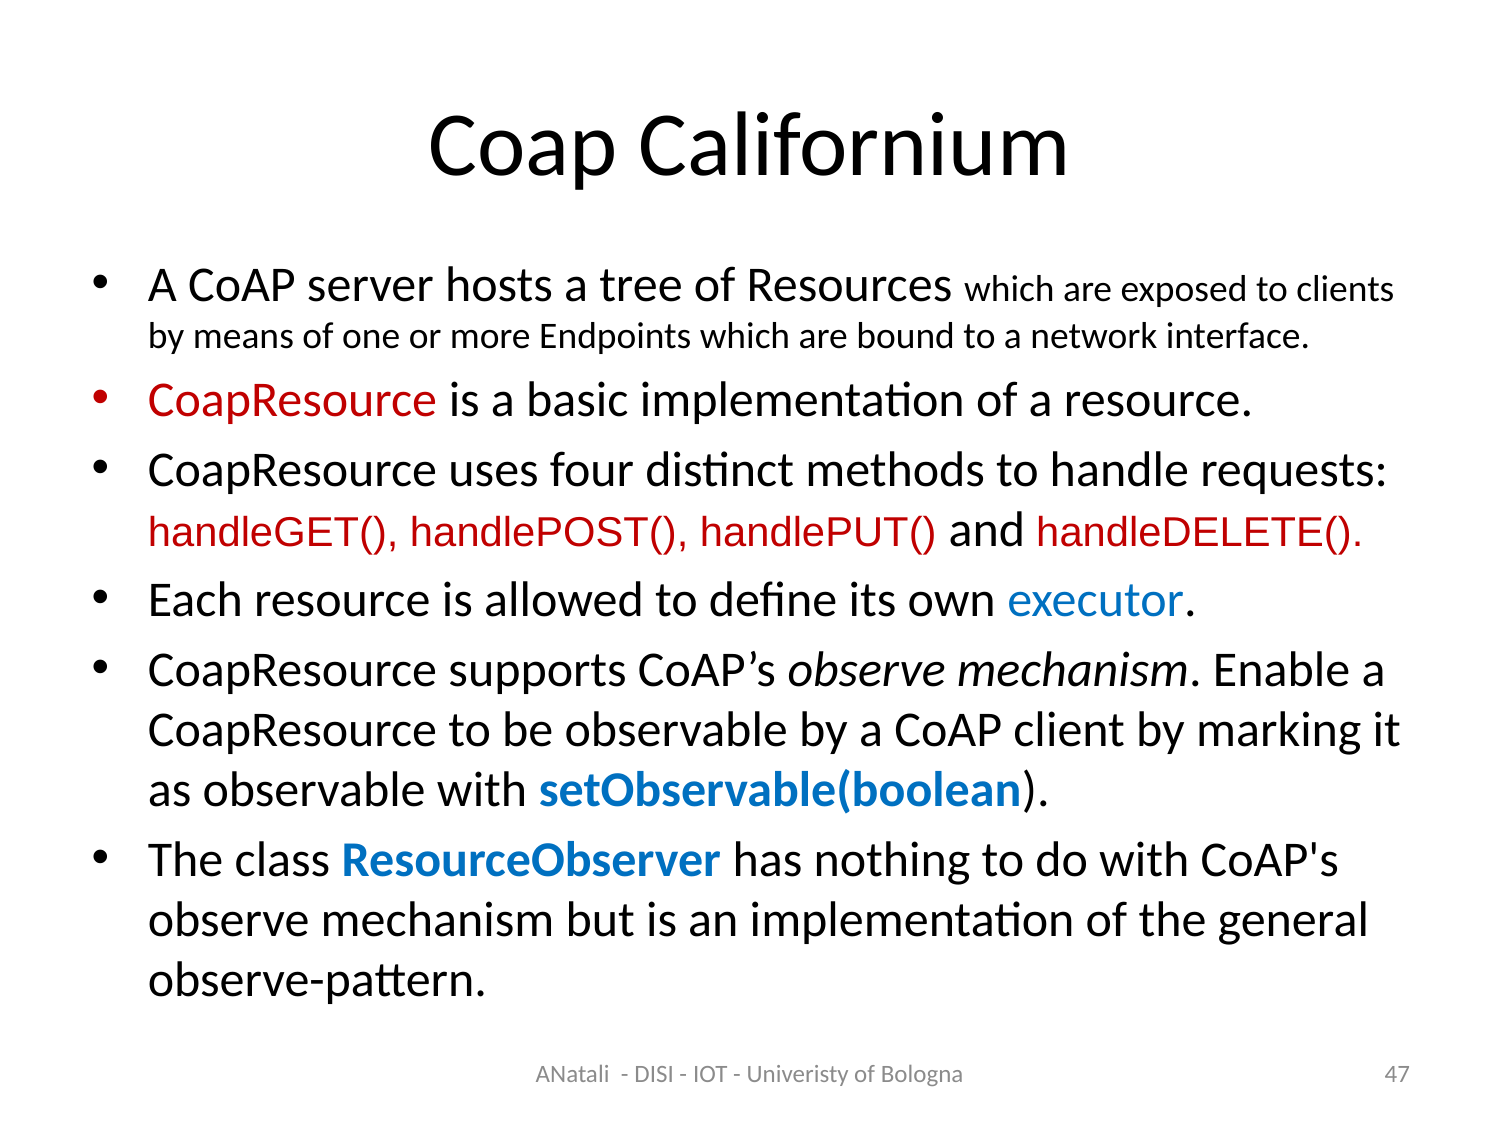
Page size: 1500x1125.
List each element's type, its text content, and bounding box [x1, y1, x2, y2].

slide_number 47 [1074, 1042, 1425, 1103]
list A CoAP server hosts a tree of Resources which are exposed to clients by means of one or more Endpoints which are bound to a network interface. CoapResource is a basic implementation of a resource. CoapResource uses four distinct methods to handle requests: handleGET(), handlePOST(), handlePUT() and handleDELETE(). Each resource is allowed to define its own executor. CoapResource supports CoAP’s observe mechanism. Enable a CoapResource to be observable by a CoAP client by marking it as observable with setObservable(boolean). The class ResourceObserver has nothing to do with CoAP's observe mechanism but is an implementation of the general observe-pattern. [76, 243, 1427, 986]
footer ANatali - DISI - IOT - Univeristy of Bologna [512, 1042, 988, 1103]
title Coap Californium [75, 45, 1425, 233]
